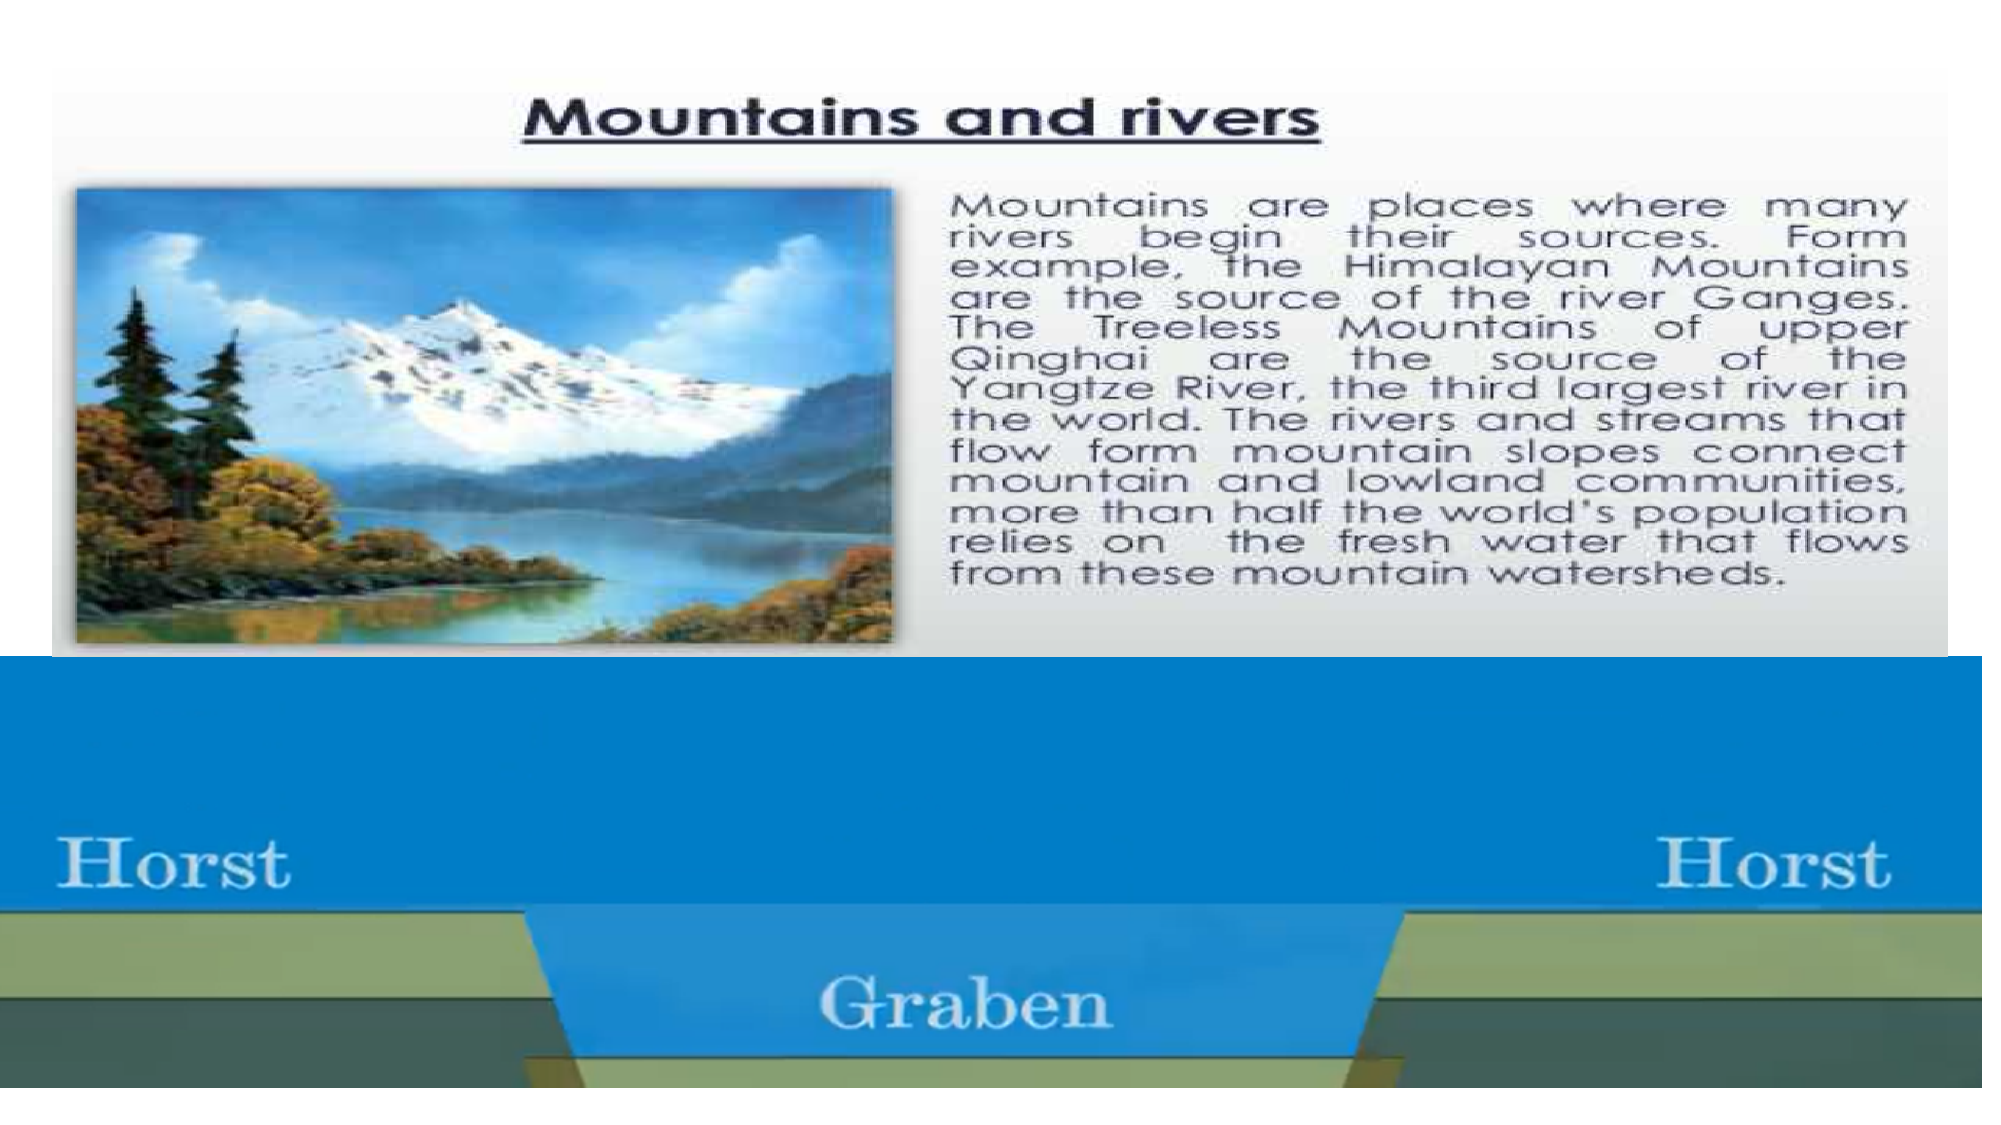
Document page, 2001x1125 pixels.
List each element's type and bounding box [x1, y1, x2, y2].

picture [0, 68, 1982, 1088]
